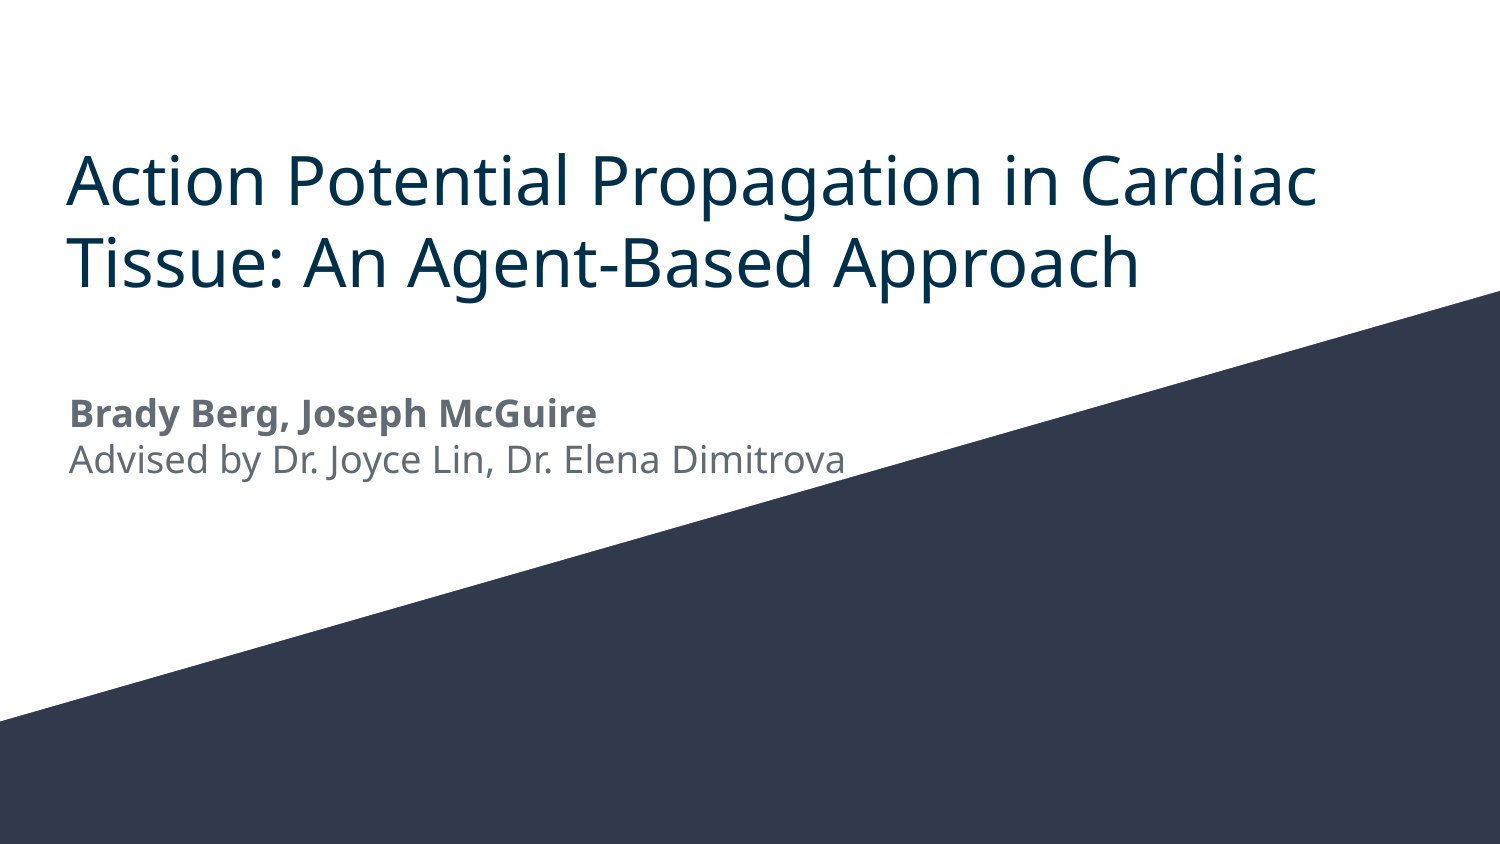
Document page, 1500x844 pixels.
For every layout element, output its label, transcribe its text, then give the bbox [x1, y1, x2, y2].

title Action Potential Propagation in Cardiac Tissue: An Agent-Based Approach [51, 122, 1449, 333]
subtitle Brady Berg, Joseph McGuire Advised by Dr. Joyce Lin, Dr. Elena Dimitrova [54, 374, 866, 496]
